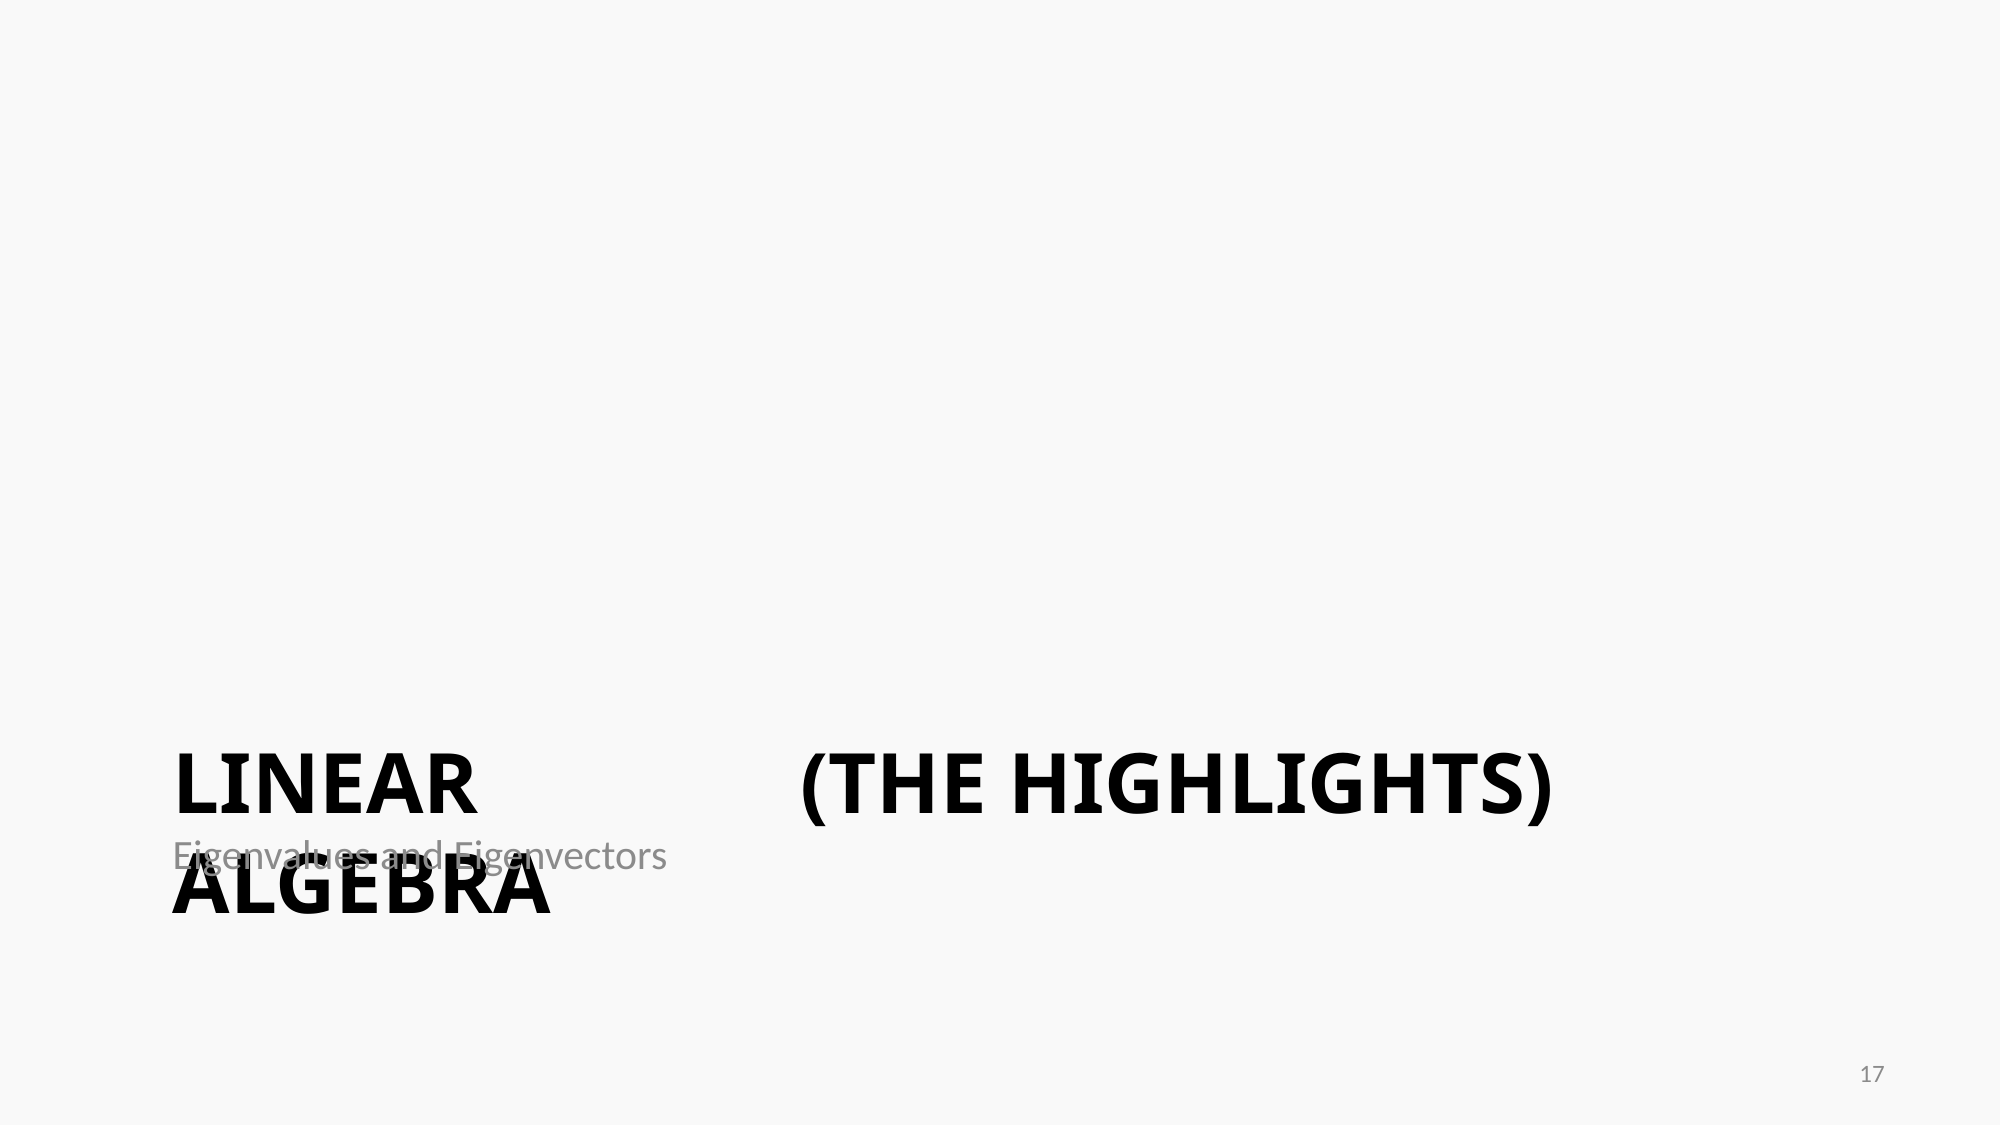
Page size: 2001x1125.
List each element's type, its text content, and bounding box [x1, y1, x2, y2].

text_box (The Highlights) [785, 722, 1858, 947]
slide_number 17 [1433, 1042, 1900, 1103]
list Eigenvalues and Eigenvectors [157, 823, 785, 885]
title Linear Algebra [157, 885, 785, 947]
title Linear Algebra [157, 722, 785, 823]
